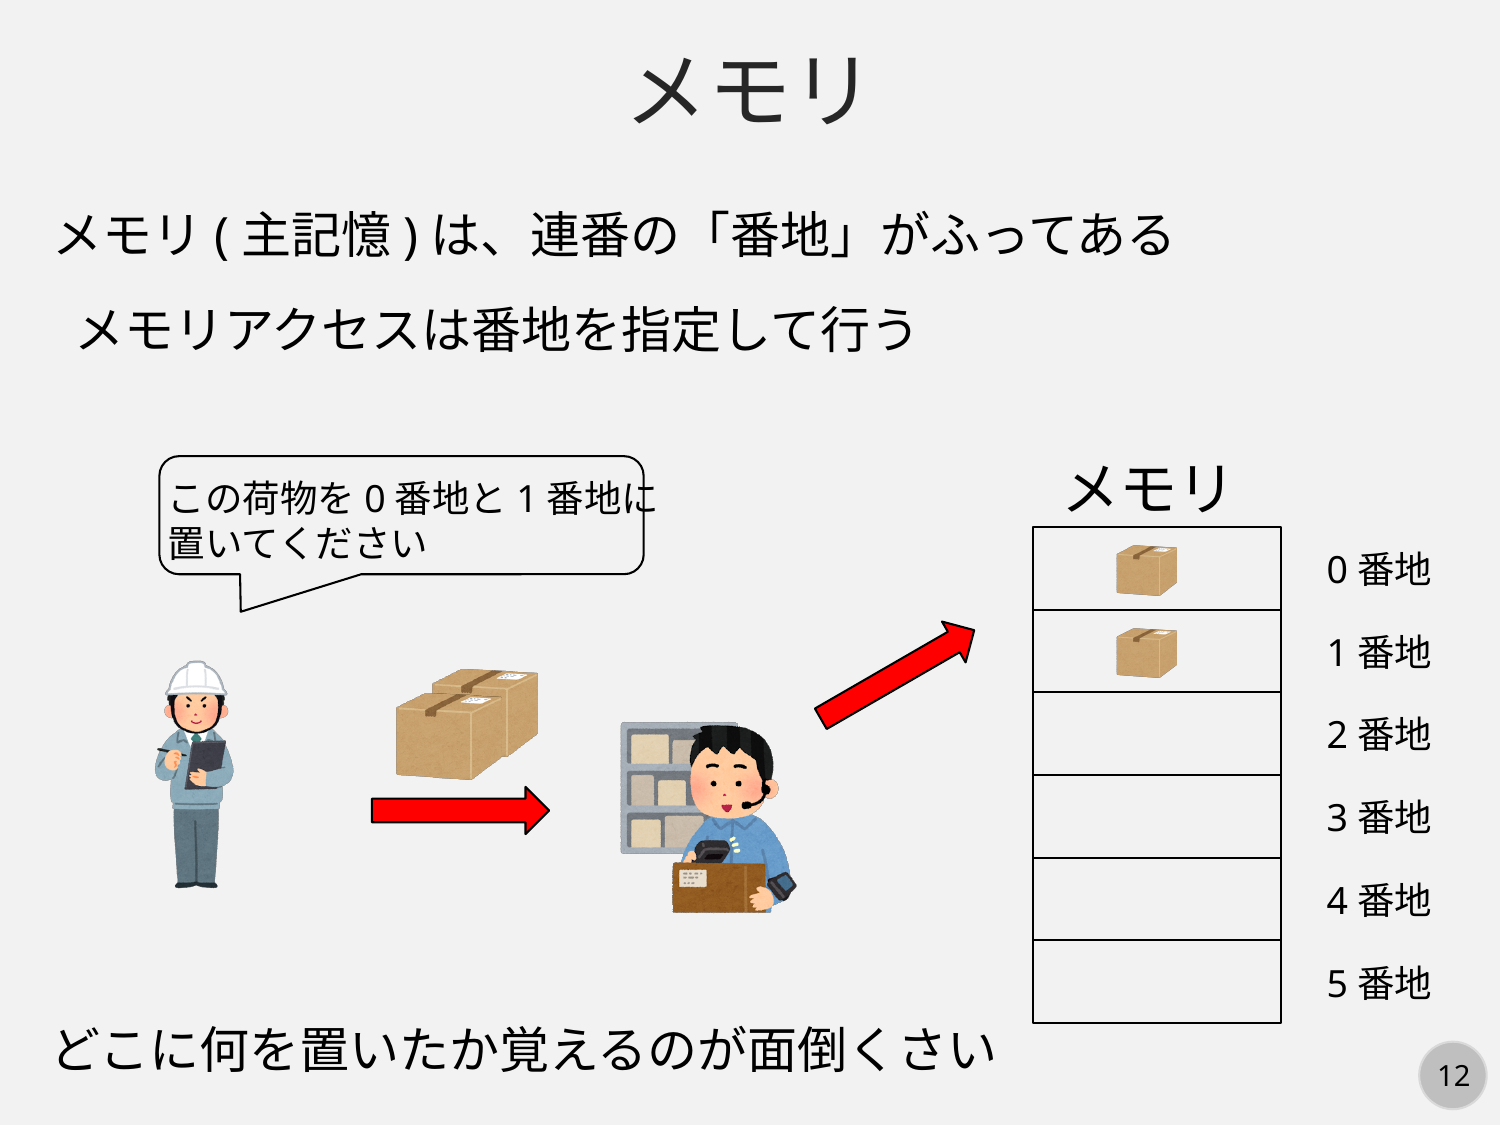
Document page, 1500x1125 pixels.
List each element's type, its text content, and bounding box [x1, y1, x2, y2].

text_box 4番地 [1311, 869, 1447, 930]
picture [395, 656, 538, 787]
text_box 3番地 [1311, 786, 1447, 847]
picture [112, 656, 281, 892]
list メモリ [0, 31, 1500, 155]
text_box どこに何を置いたか覚えるのが面倒くさい [35, 1011, 1013, 1087]
text_box [814, 620, 976, 730]
text_box メモリ [1046, 444, 1252, 530]
text_box 1番地 [1311, 621, 1447, 682]
text_box [1032, 774, 1282, 857]
text_box [1032, 526, 1282, 609]
picture [1116, 538, 1177, 600]
text_box [1032, 939, 1282, 1024]
text_box この荷物を0番地と1番地に 置いてください [153, 467, 674, 573]
text_box 5番地 [1311, 952, 1447, 1012]
text_box メモリアクセスは番地を指定して行う [59, 290, 936, 366]
text_box 0番地 [1311, 538, 1447, 599]
text_box メモリ(主記憶)は、連番の「番地」がふってある [37, 196, 1192, 271]
text_box [1032, 691, 1282, 774]
text_box [160, 455, 643, 467]
text_box [370, 785, 550, 836]
text_box [1032, 609, 1282, 691]
text_box [1032, 857, 1282, 939]
picture [608, 715, 801, 920]
text_box 2番地 [1311, 704, 1447, 764]
text_box [169, 573, 634, 613]
picture [1116, 621, 1177, 682]
